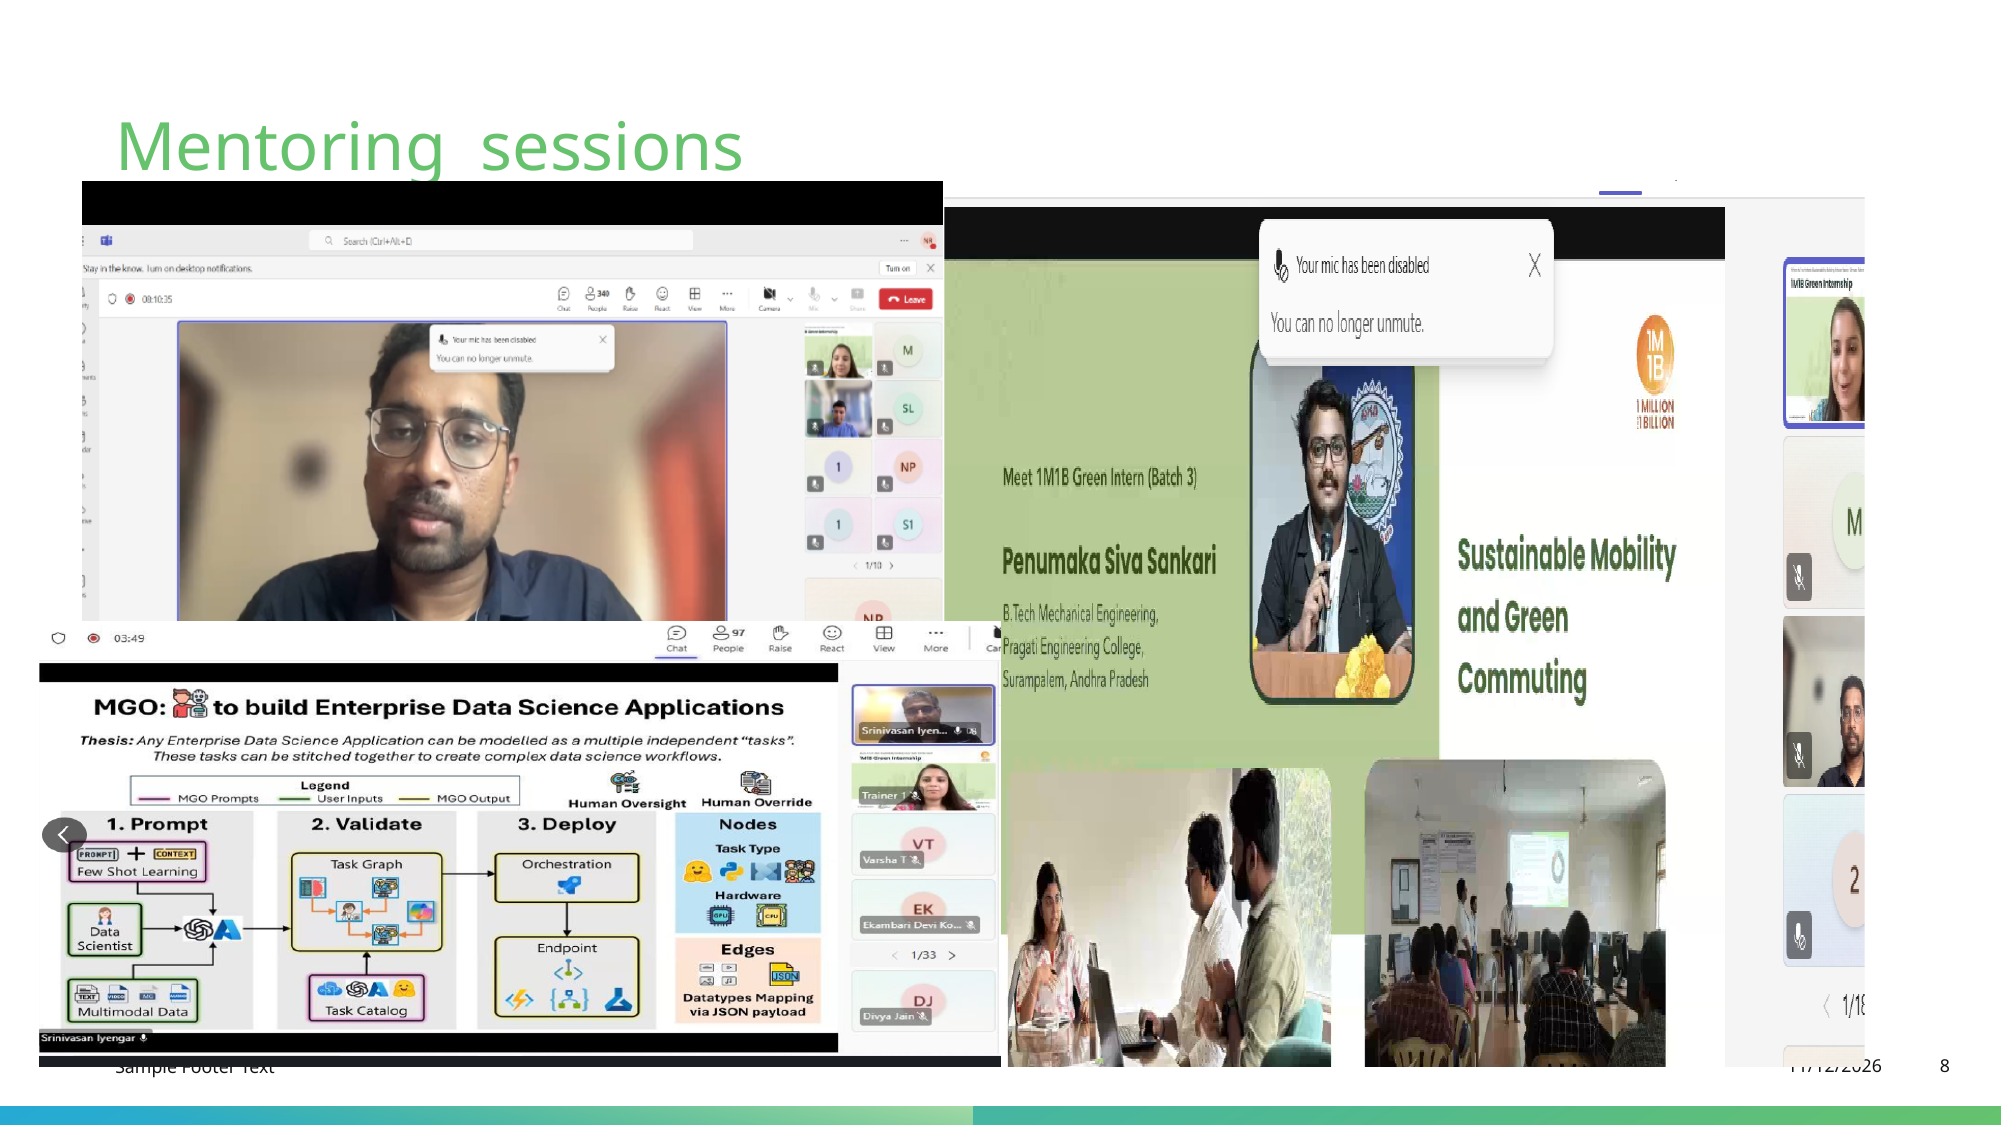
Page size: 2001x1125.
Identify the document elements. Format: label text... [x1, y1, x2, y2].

footer Sample Footer Text [100, 1067, 773, 1097]
title Mentoring sessions [100, 104, 792, 181]
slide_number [1383, 1036, 1883, 1097]
picture [39, 181, 1001, 1067]
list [944, 180, 1865, 1067]
slide_number 8 [1883, 1036, 1965, 1097]
